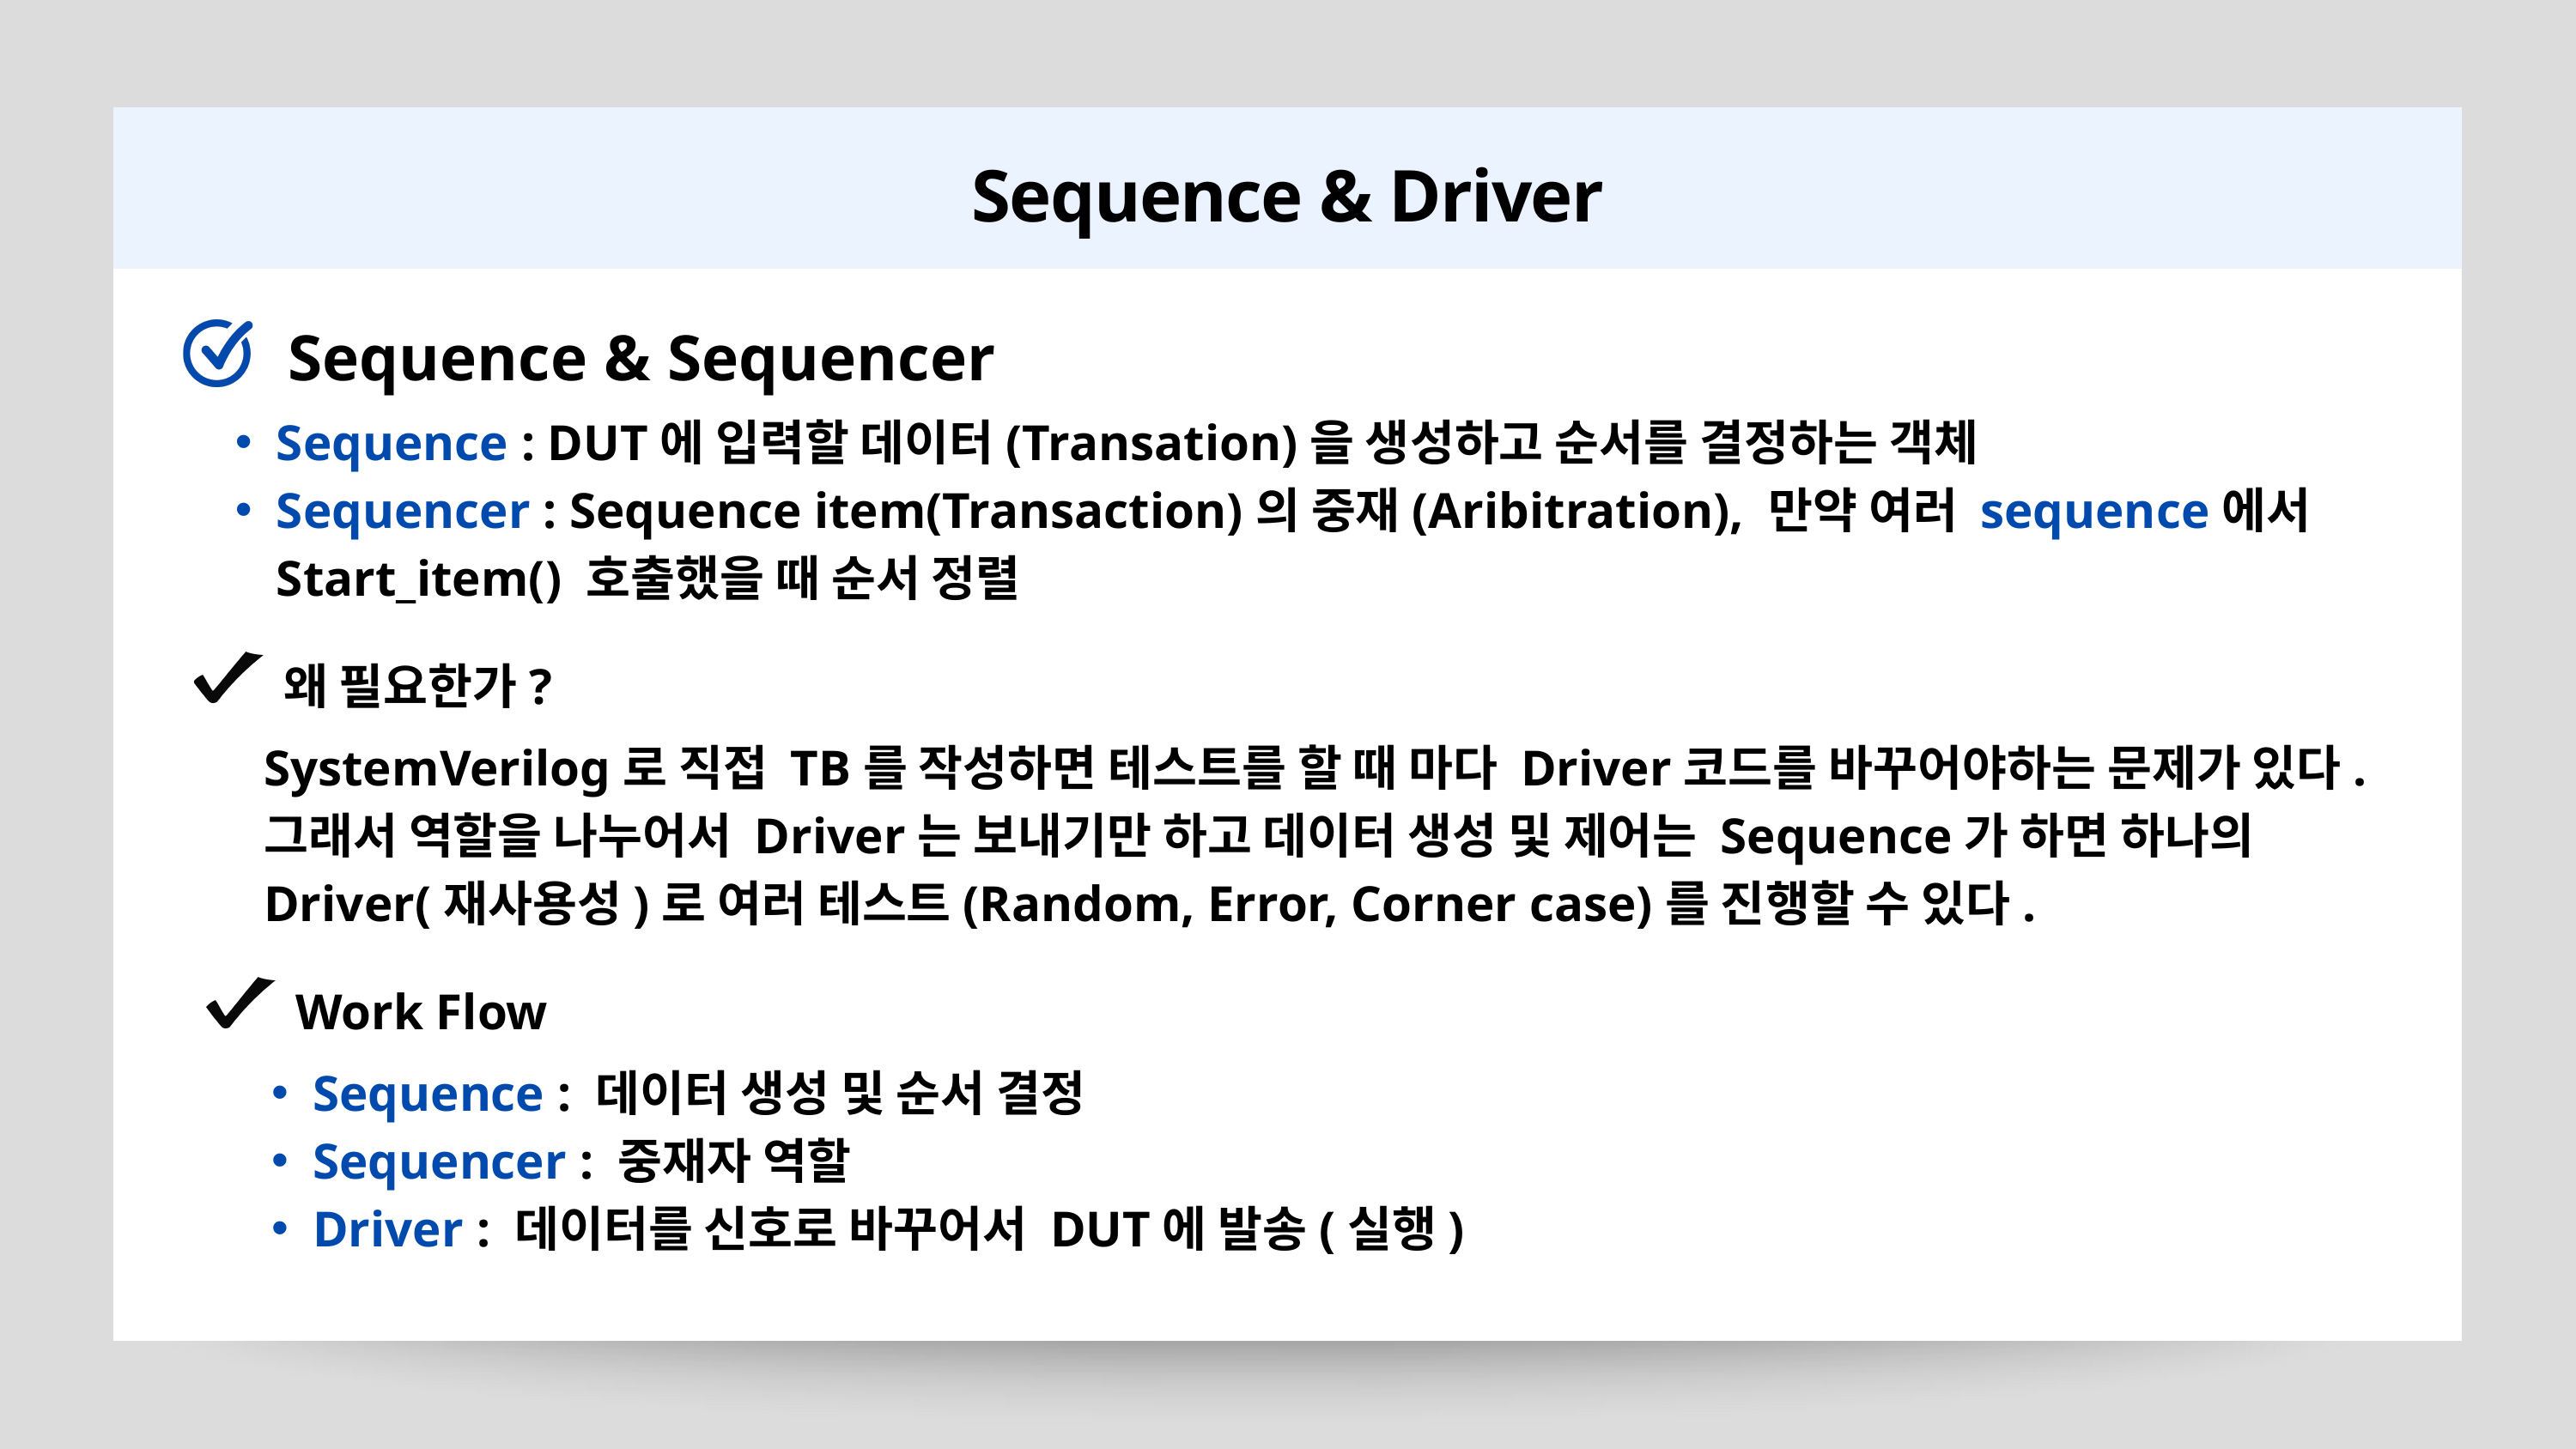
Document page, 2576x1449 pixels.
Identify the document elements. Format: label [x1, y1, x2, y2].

text_box [113, 106, 2463, 269]
text_box [113, 277, 2463, 1424]
